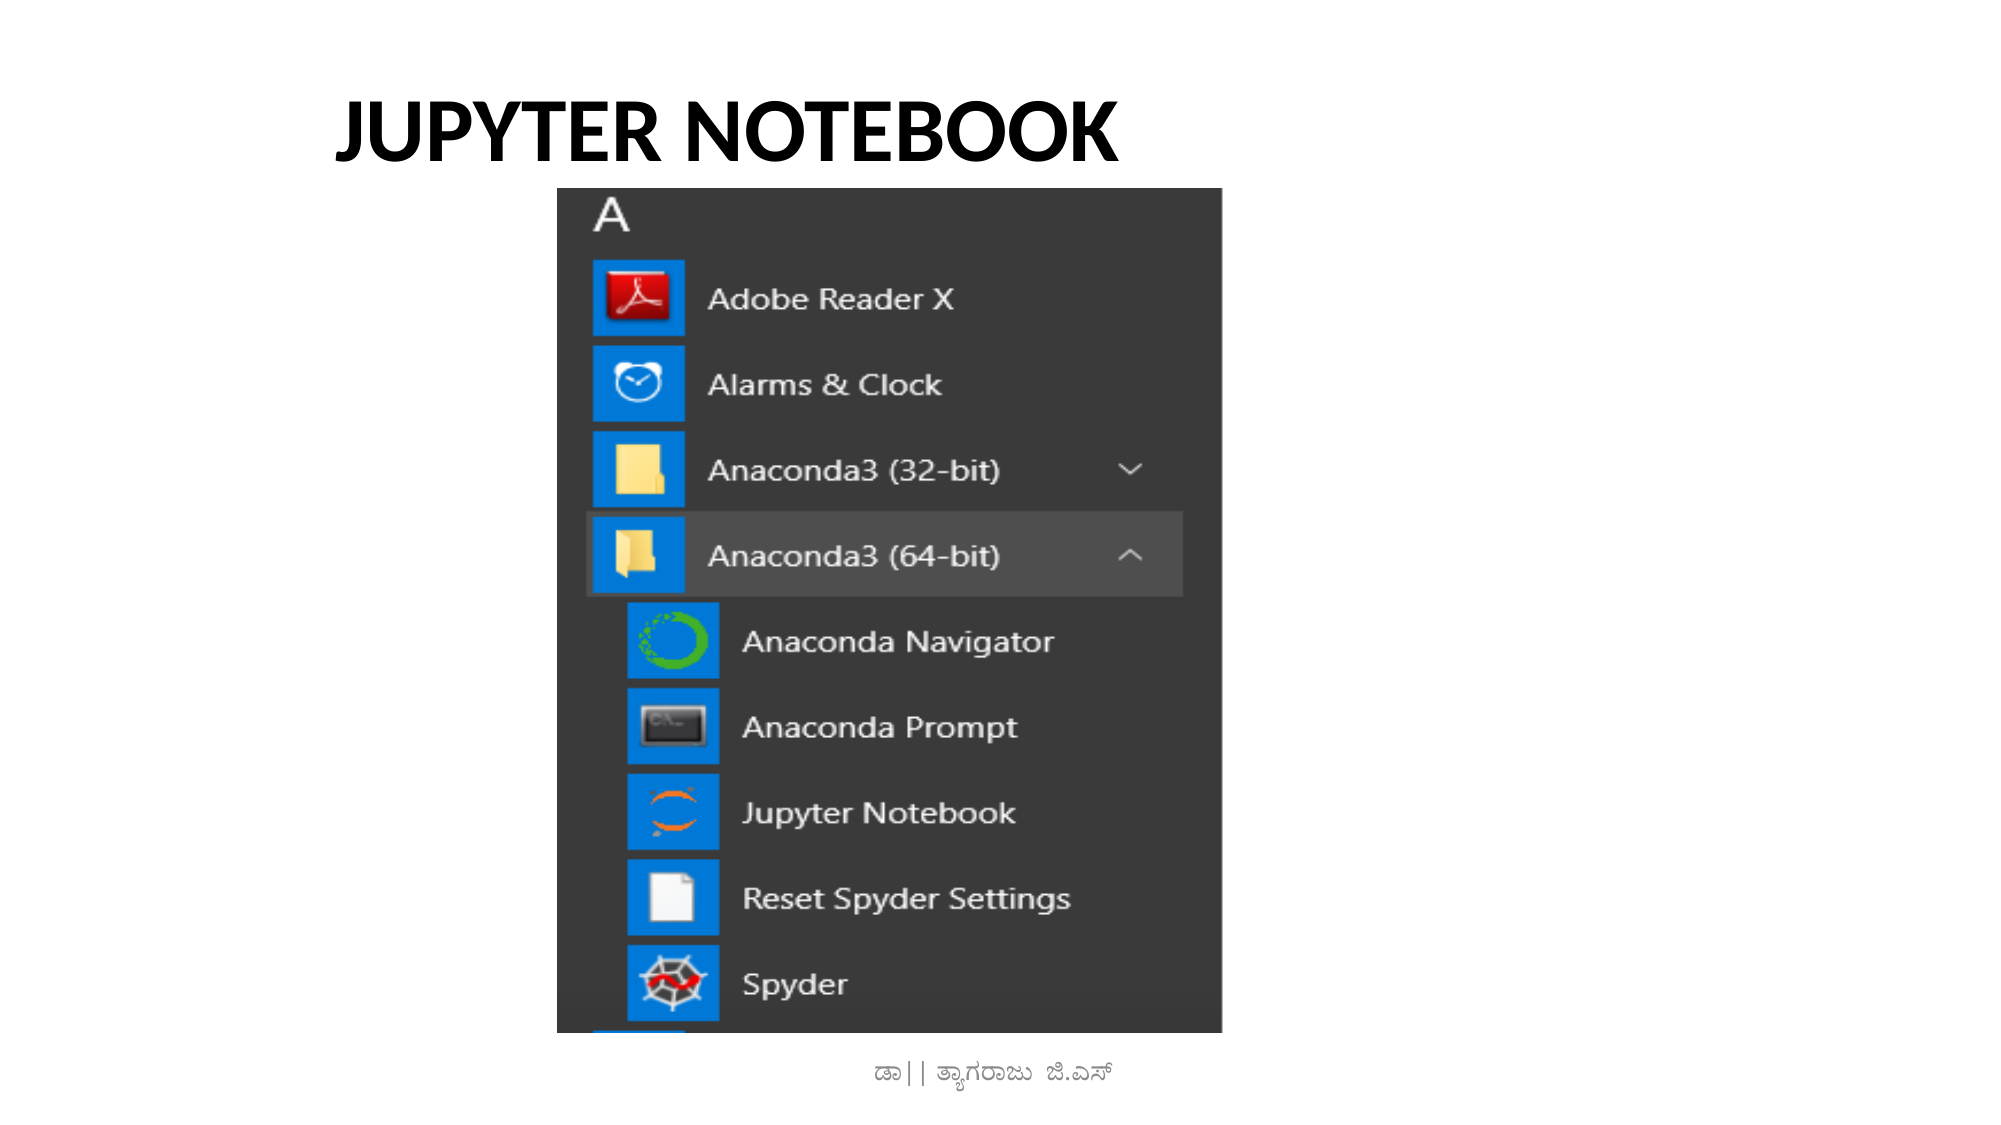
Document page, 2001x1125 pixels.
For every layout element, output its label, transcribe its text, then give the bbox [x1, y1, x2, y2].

text_box JUPYTER NOTEBOOK [299, 62, 1425, 188]
picture [556, 188, 1232, 1033]
footer ಡಾ|| ತ್ಯಾಗರಾಜು ಜಿ.ಎಸ್ [662, 1042, 1338, 1103]
